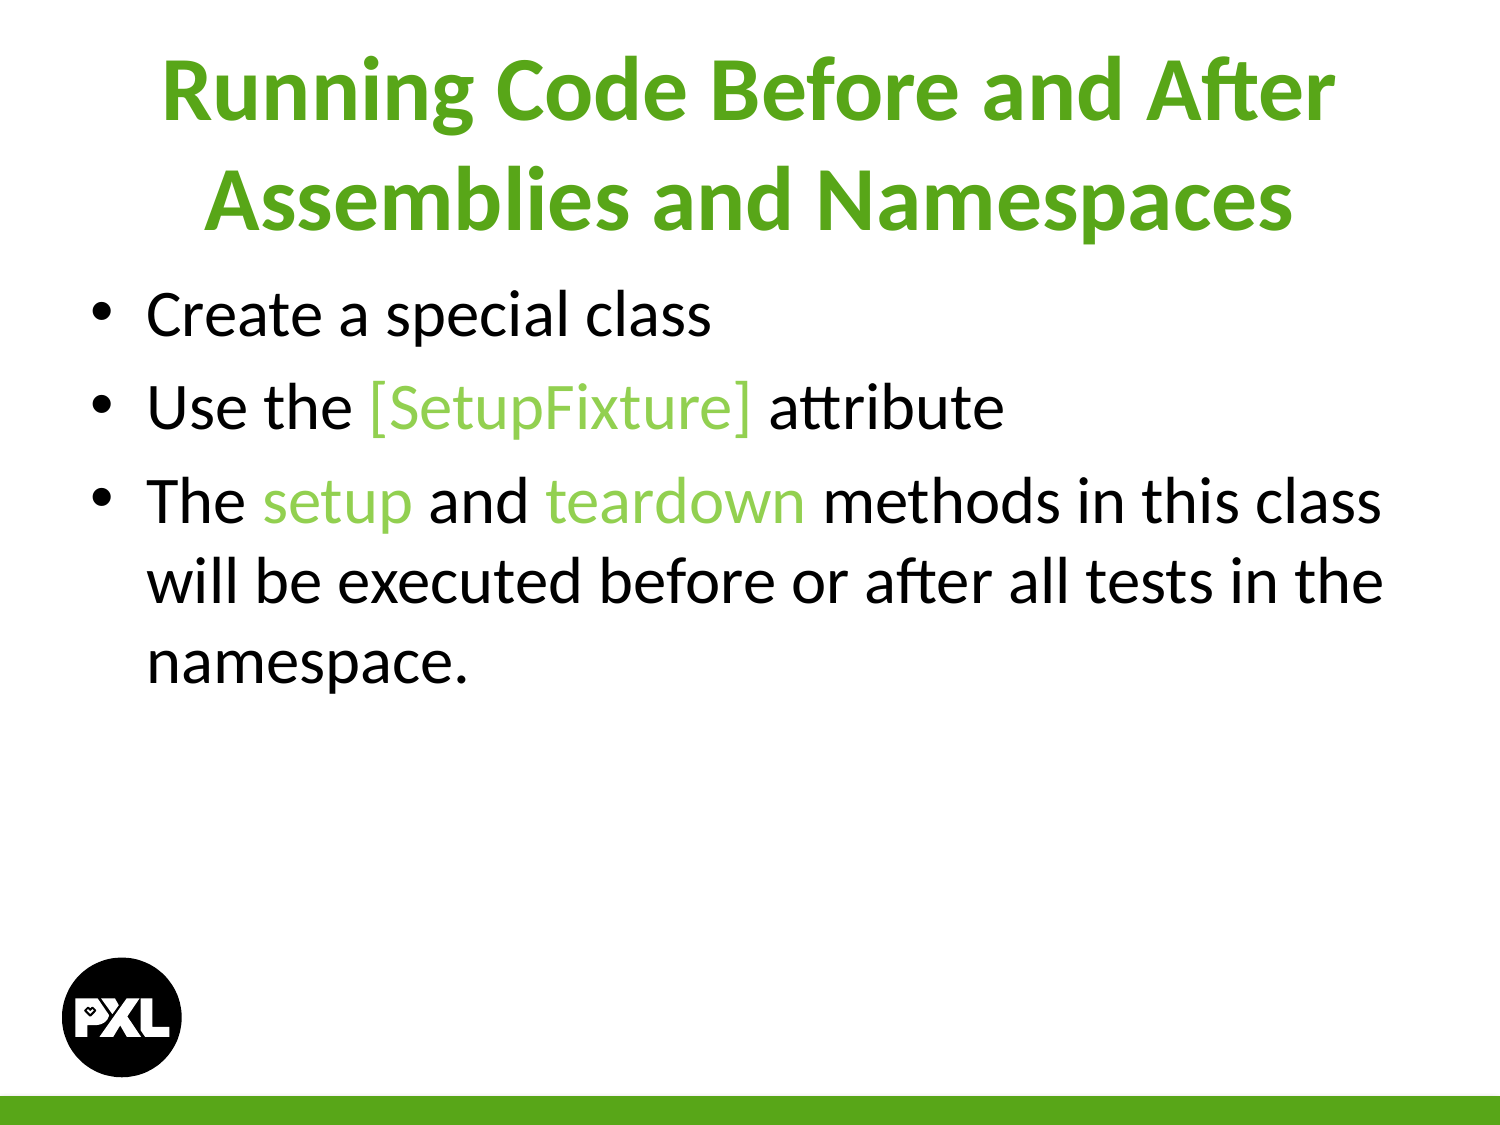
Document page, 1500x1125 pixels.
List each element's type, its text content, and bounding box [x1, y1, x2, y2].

title Running Code Before and After Assemblies and Namespaces [75, 45, 1425, 233]
list Create a special class Use the [SetupFixture] attribute The setup and teardown methods in this class will be executed before or after all tests in the namespace. [75, 262, 1425, 1005]
